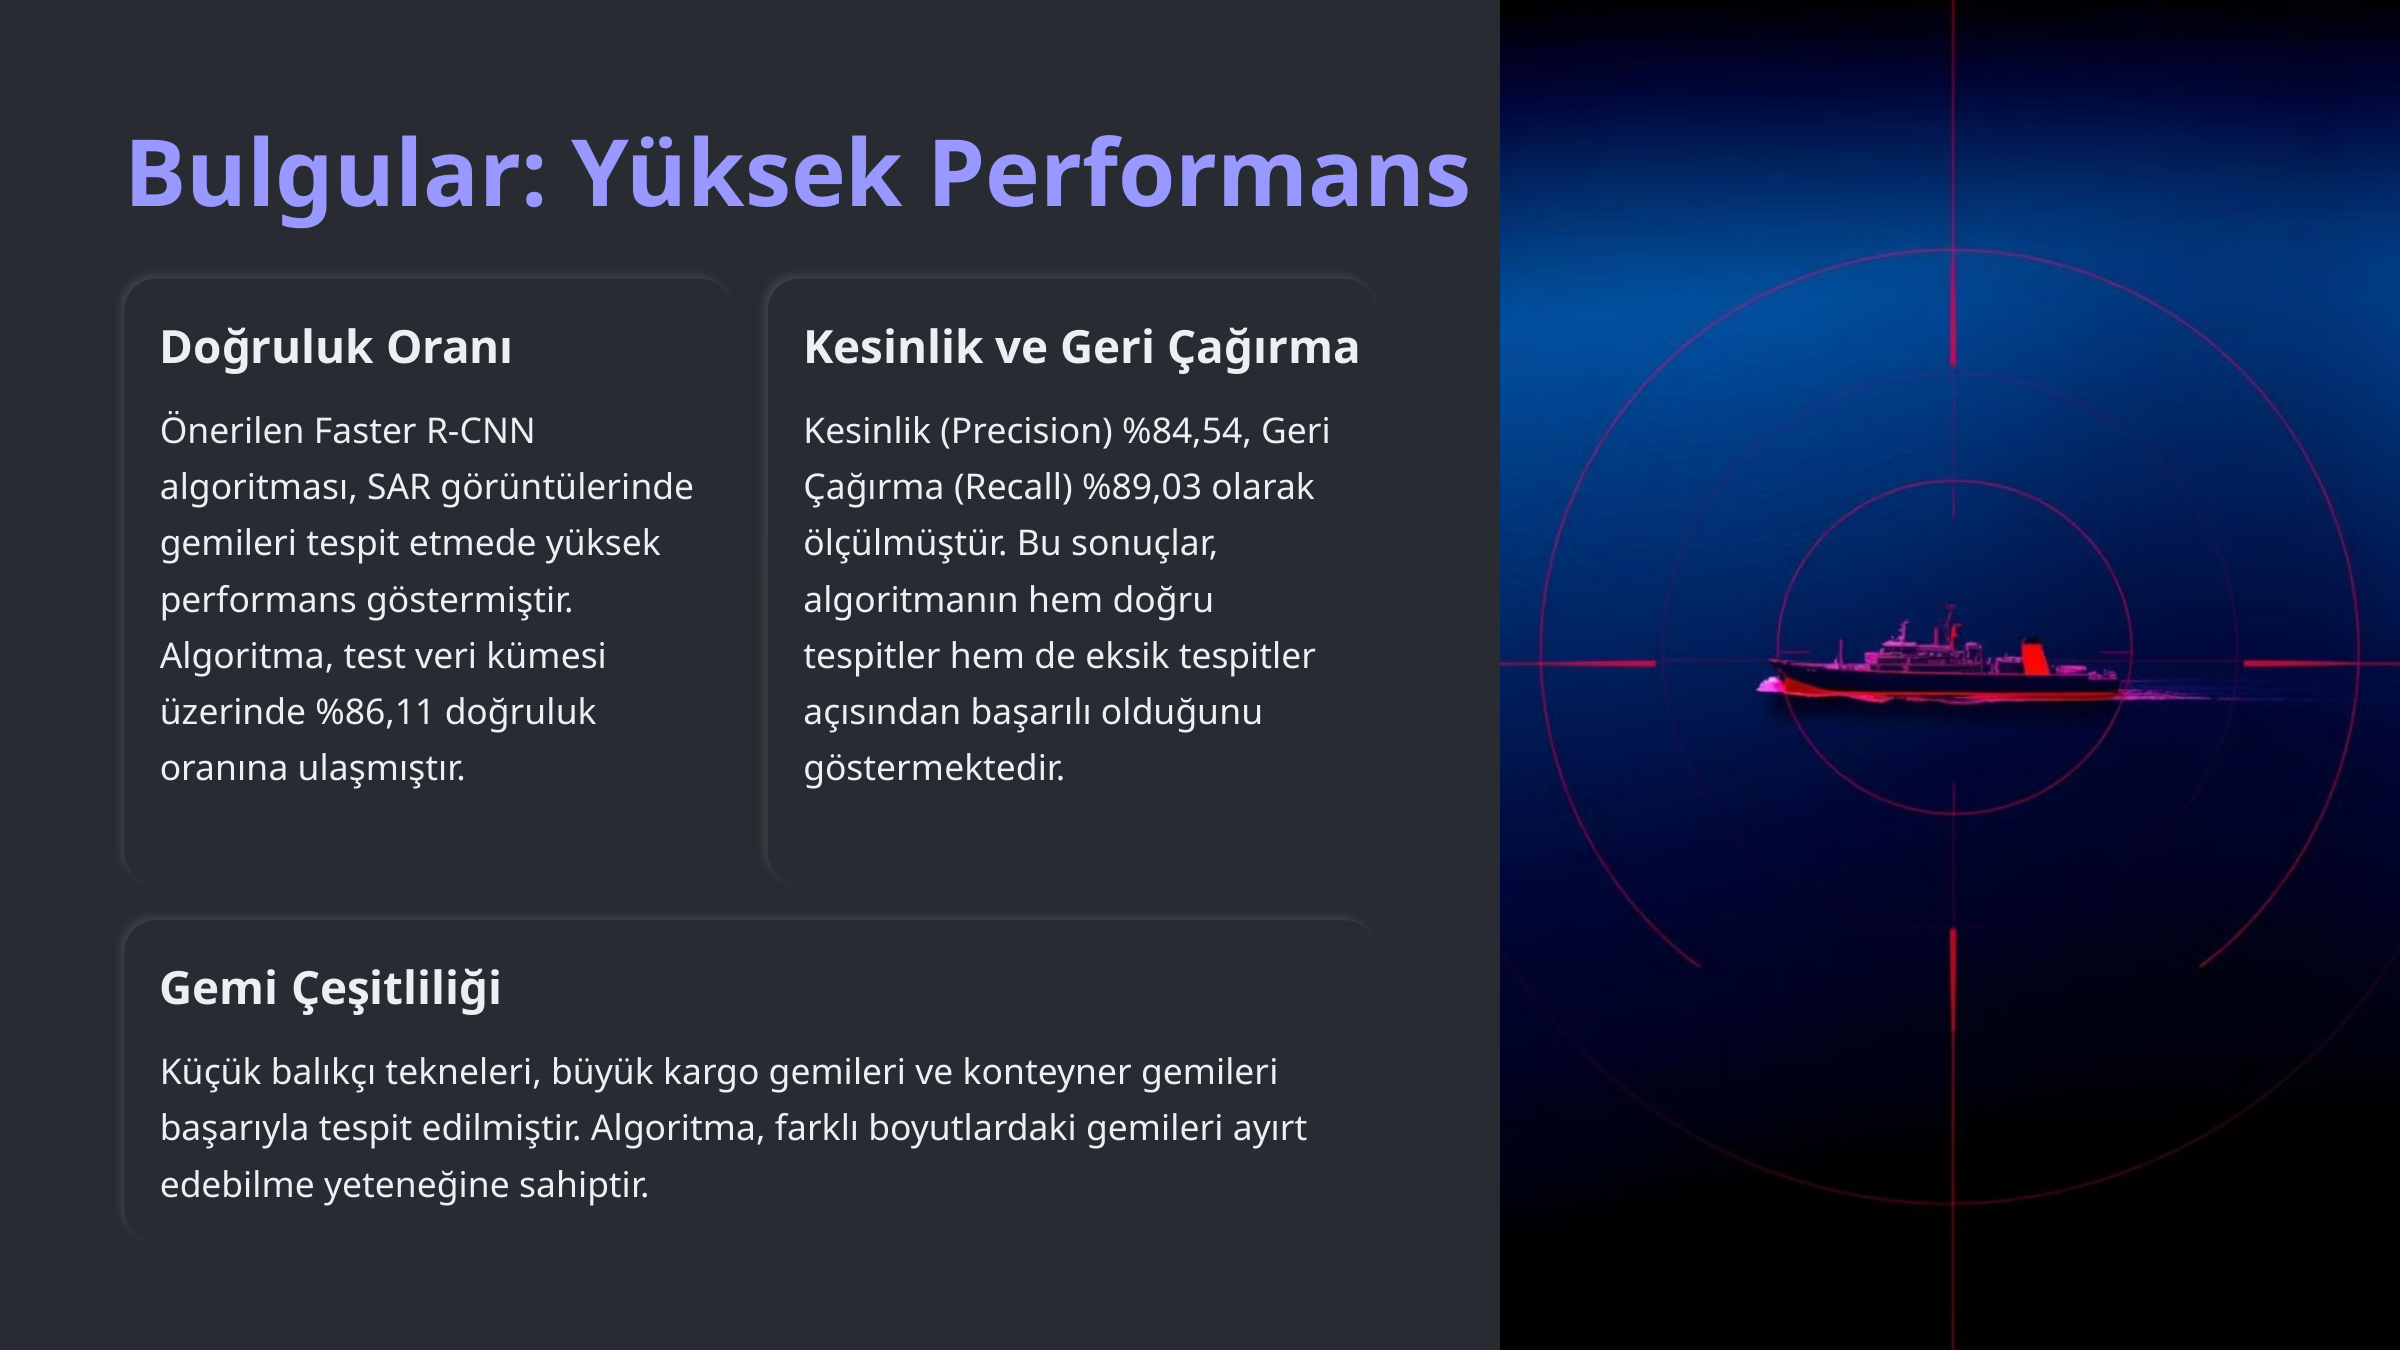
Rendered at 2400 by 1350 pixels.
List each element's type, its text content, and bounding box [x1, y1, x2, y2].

text_box Gemi Çeşitliliği [159, 955, 628, 1014]
text_box Kesinlik (Precision) %84,54, Geri Çağırma (Recall) %89,03 olarak ölçülmüştür. Bu sonuçlar, algoritmanın hem doğru tespitler hem de eksik tespitler açısından başarılı olduğunu göstermektedir. [803, 393, 1341, 793]
text_box Önerilen Faster R-CNN algoritması, SAR görüntülerinde gemileri tespit etmede yüksek performans göstermiştir. Algoritma, test veri kümesi üzerinde %86,11 doğruluk oranına ulaşmıştır. [159, 394, 697, 849]
text_box Kesinlik ve Geri Çağırma [803, 314, 1298, 373]
text_box Doğruluk Oranı [159, 314, 628, 373]
text_box [124, 920, 1376, 1242]
text_box Bulgular: Yüksek Performans [124, 108, 1327, 226]
text_box [124, 278, 733, 885]
text_box [767, 278, 1376, 885]
text_box Küçük balıkçı tekneleri, büyük kargo gemileri ve konteyner gemileri başarıyla tespit edilmiştir. Algoritma, farklı boyutlardaki gemileri ayırt edebilme yeteneğine sahiptir. [159, 1035, 1340, 1206]
picture [1499, 0, 2400, 1350]
